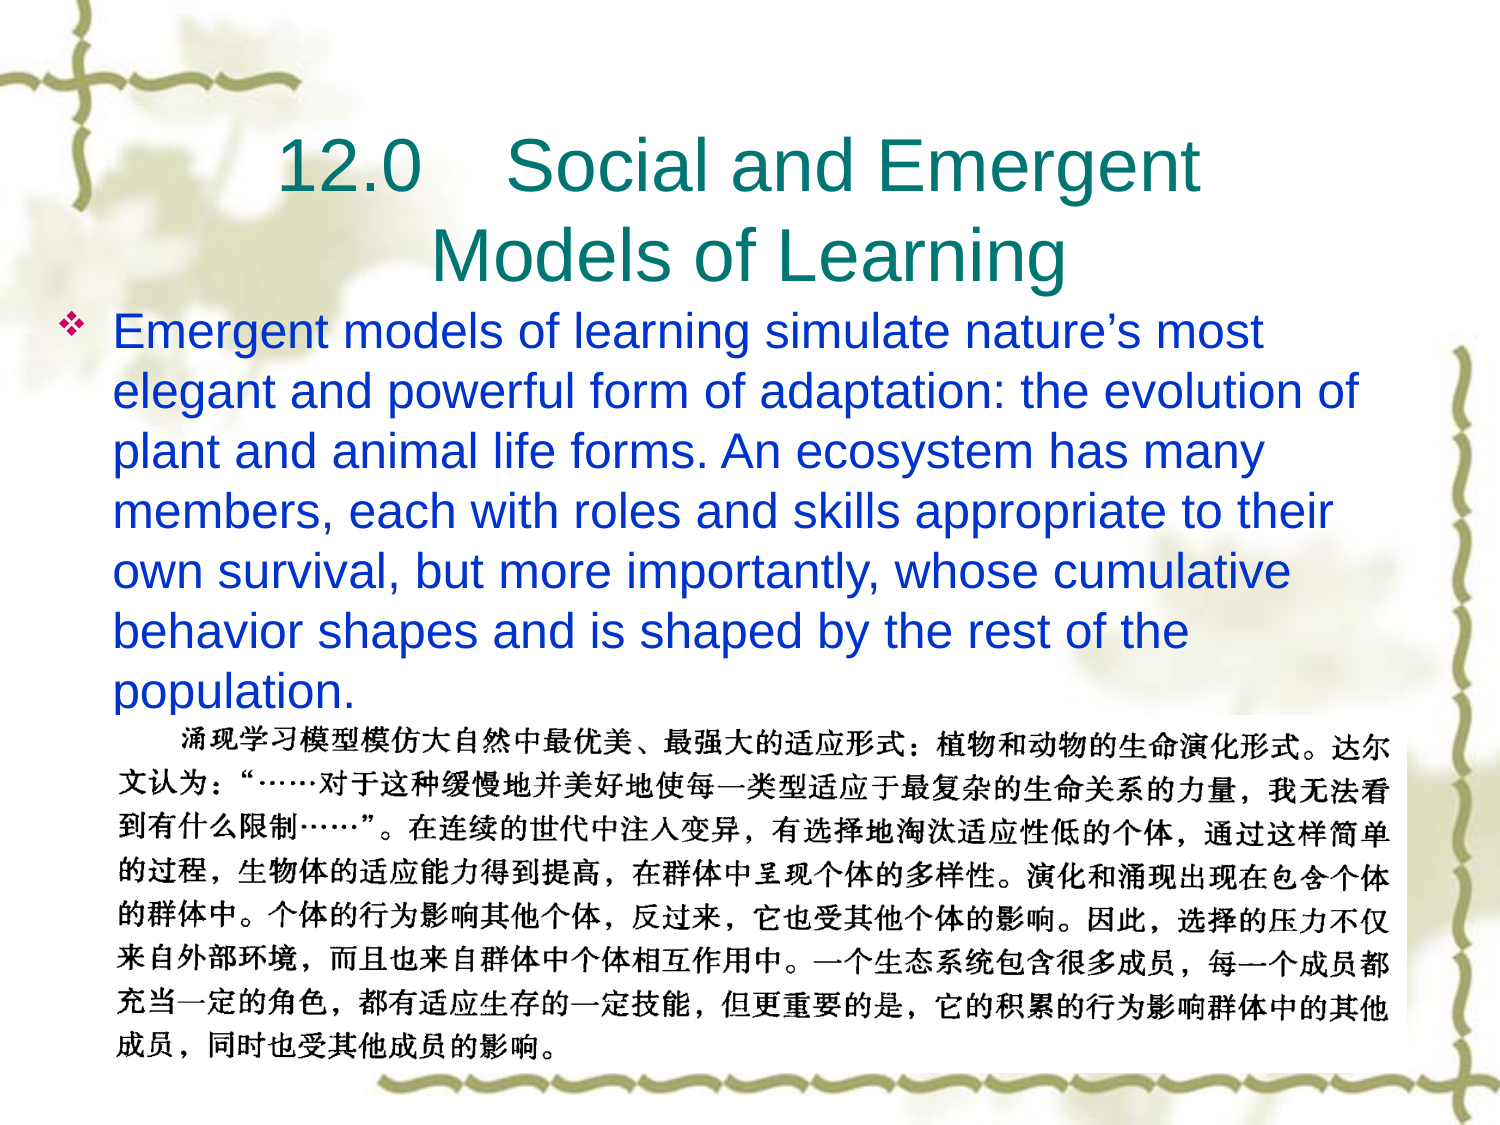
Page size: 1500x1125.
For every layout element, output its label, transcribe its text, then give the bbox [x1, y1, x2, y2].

list Emergent models of learning simulate nature’s most elegant and powerful form of adaptation: the evolution of plant and animal life forms. An ecosystem has many members, each with roles and skills appropriate to their own survival, but more importantly, whose cumulative behavior shapes and is shaped by the rest of the population. [41, 290, 1443, 929]
title 12.0 Social and Emergent Models of Learning [49, 112, 1451, 301]
picture [0, 0, 1500, 1125]
